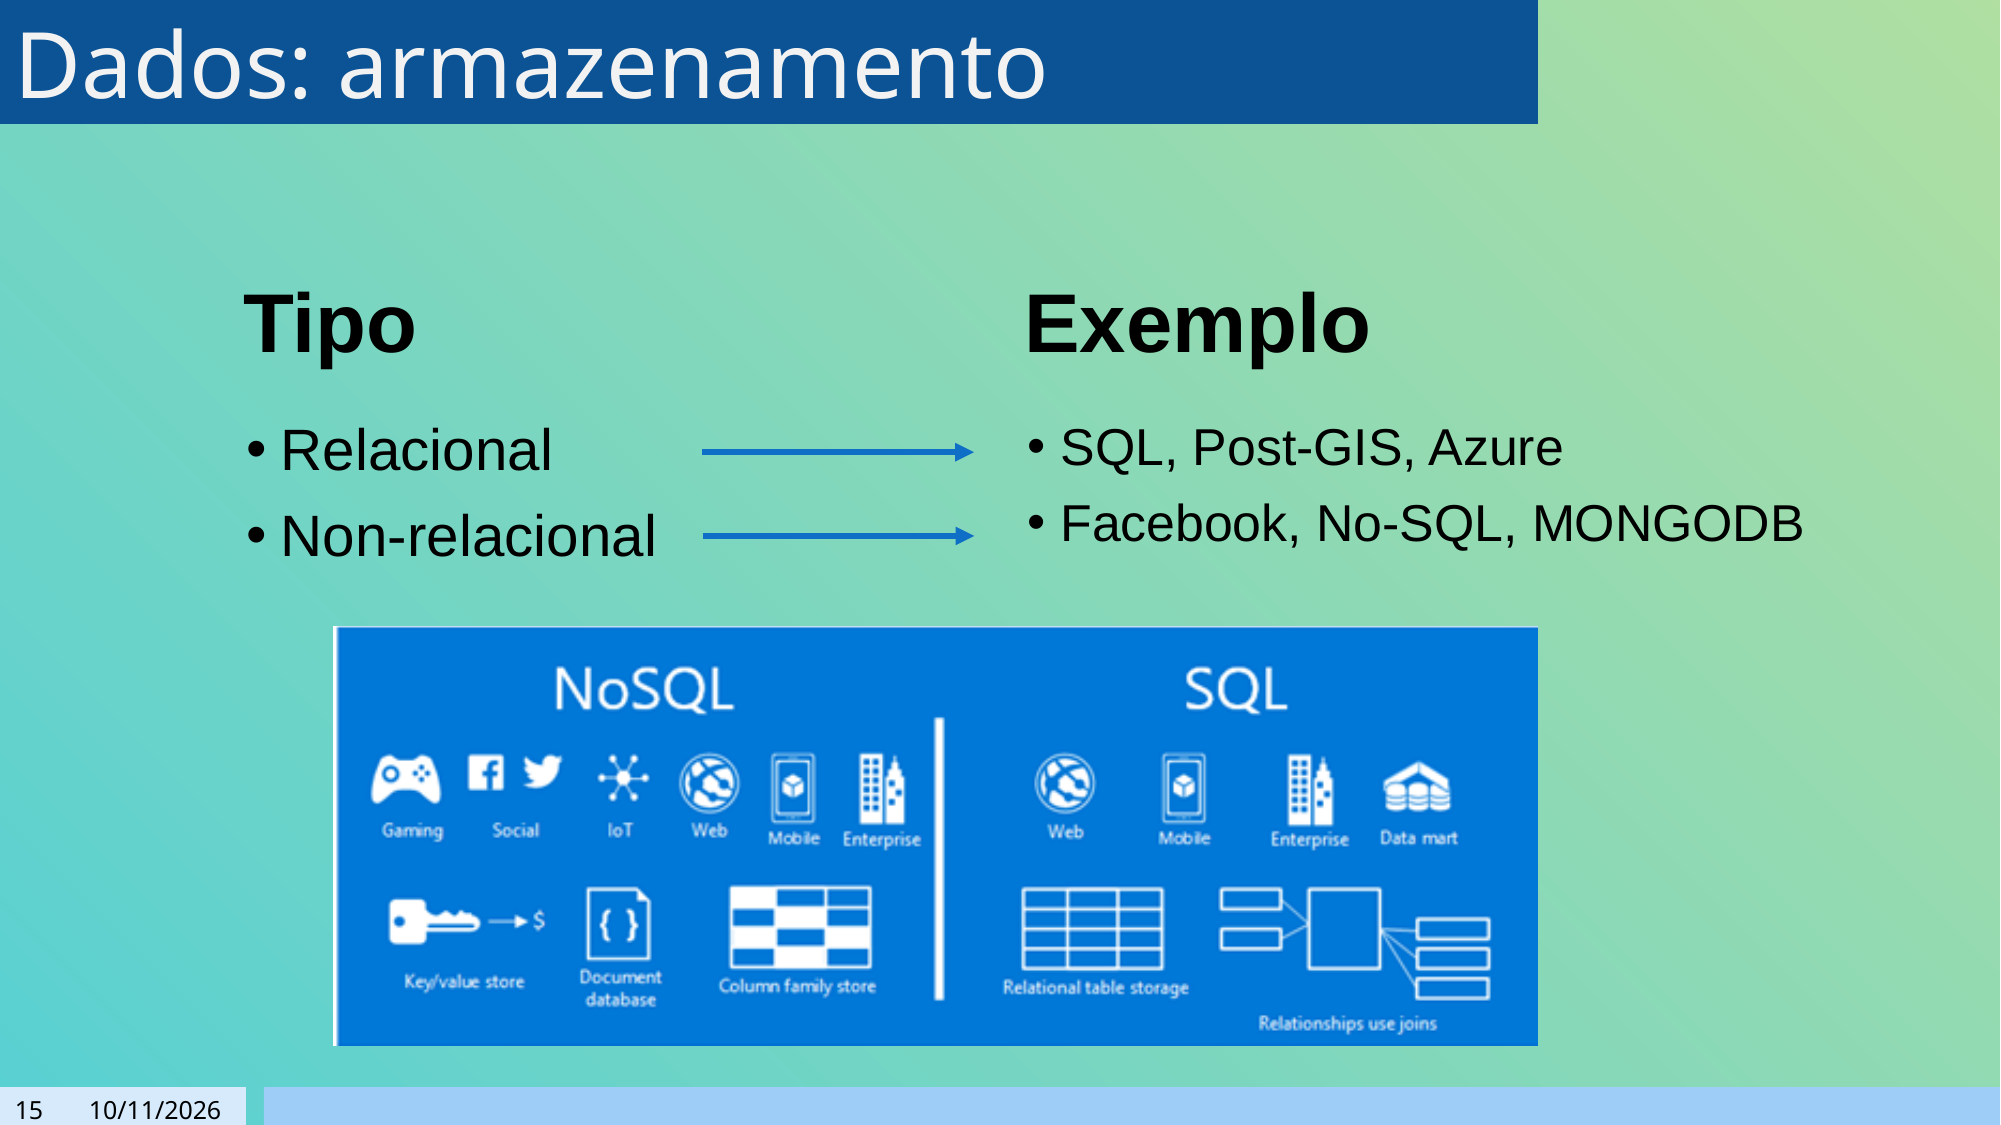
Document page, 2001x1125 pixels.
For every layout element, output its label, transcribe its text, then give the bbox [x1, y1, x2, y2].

list Relacional Non-relacional [231, 413, 988, 597]
picture [333, 626, 1538, 1046]
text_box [0, 1087, 239, 1125]
text_box [0, 124, 1307, 184]
list Exemplo [1012, 268, 1769, 384]
list Tipo [231, 268, 988, 384]
text_box Dados: armazenamento [0, 0, 1538, 124]
list SQL, Post-GIS, Azure Facebook, No-SQL, MONGODB [1012, 413, 1908, 597]
